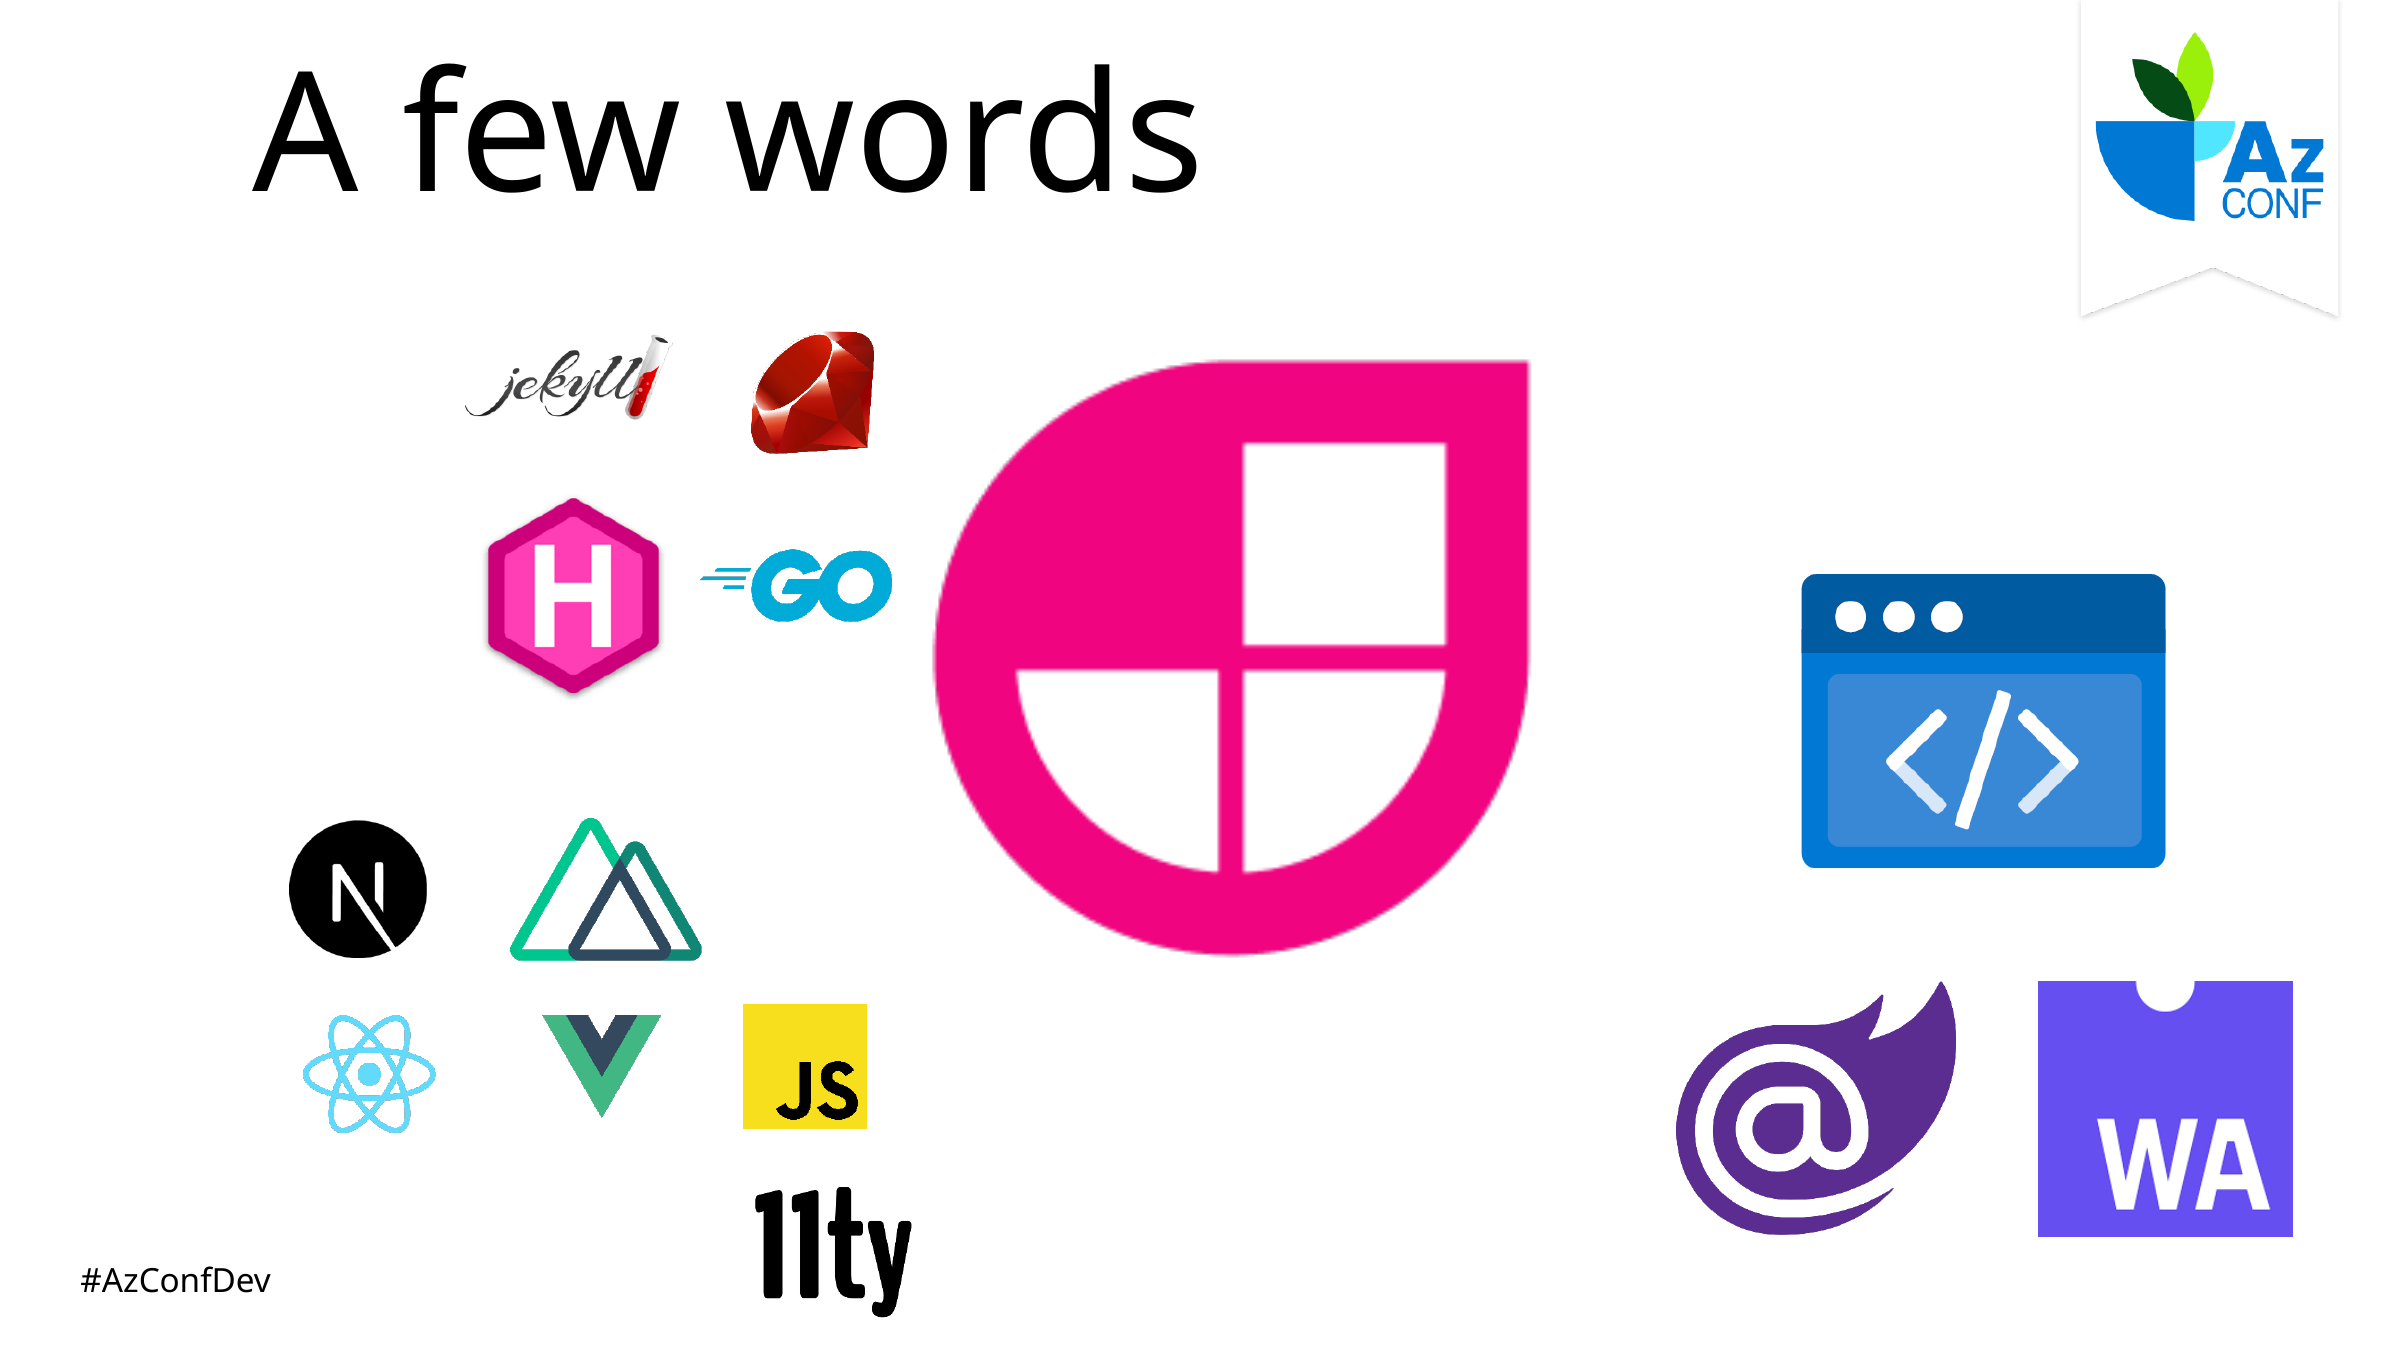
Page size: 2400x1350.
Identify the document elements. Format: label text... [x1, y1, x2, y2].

picture [700, 549, 785, 622]
picture [542, 1015, 661, 1118]
picture [510, 817, 702, 961]
picture [289, 820, 427, 958]
text_box A few words [252, 24, 1451, 225]
picture [2073, 0, 2346, 326]
picture [1676, 968, 1956, 1248]
picture [465, 273, 674, 481]
picture [742, 207, 1651, 1129]
picture [700, 1158, 967, 1347]
picture [2037, 981, 2293, 1237]
picture [468, 492, 677, 701]
picture [1704, 574, 2262, 868]
picture [300, 1015, 437, 1134]
picture [838, 568, 873, 603]
